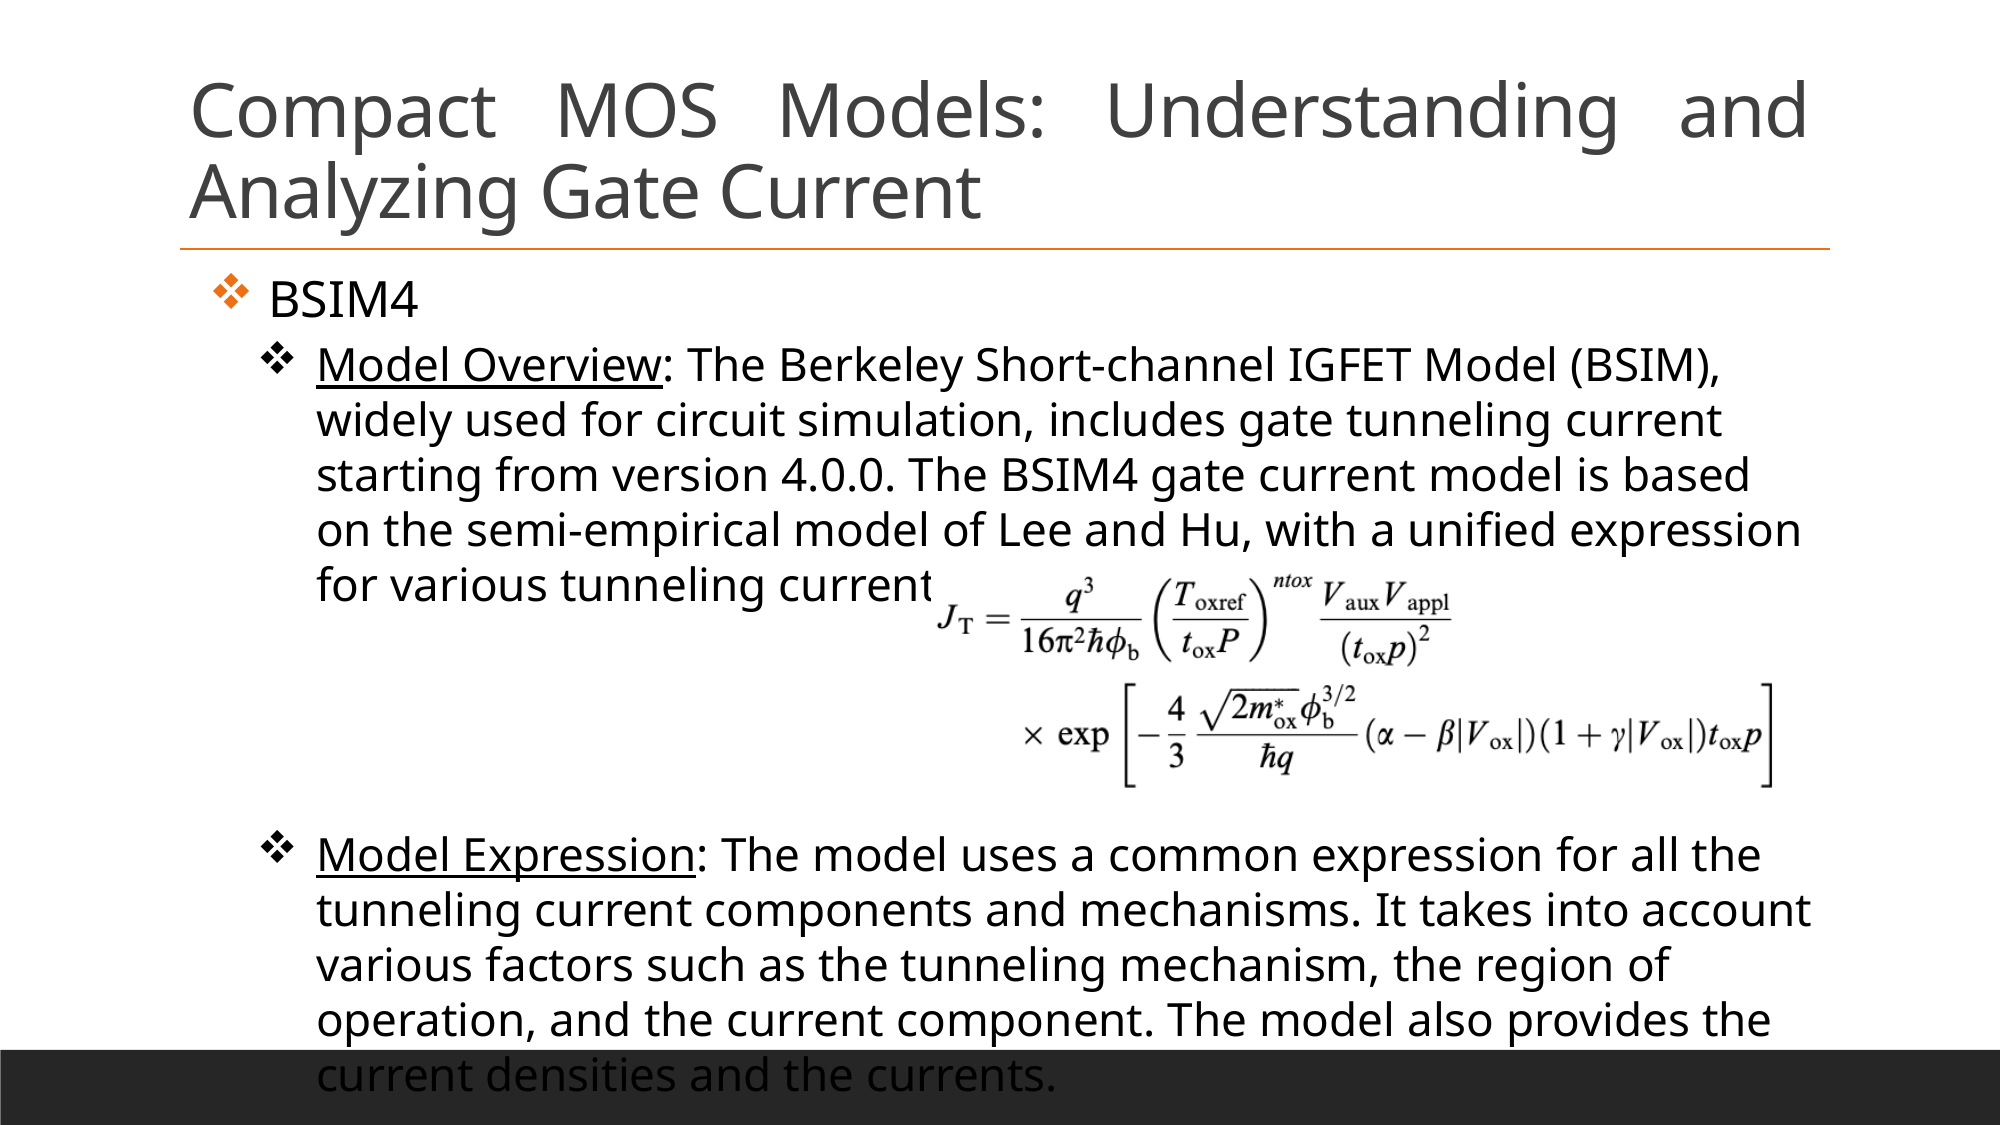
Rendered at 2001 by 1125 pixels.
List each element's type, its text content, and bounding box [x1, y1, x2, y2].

text_box Compact MOS Models: Understanding and Analyzing Gate Current [174, 65, 1825, 249]
picture [931, 561, 1788, 798]
text_box BSIM4 Model Overview: The Berkeley Short-channel IGFET Model (BSIM), widely used for circuit simulation, includes gate tunneling current starting from version 4.0.0. The BSIM4 gate current model is based on the semi-empirical model of Lee and Hu, with a unified expression for various tunneling current components and mechanisms: Model Expression: The model uses a common expression for all the tunneling current components and mechanisms. It takes into account various factors such as the tunneling mechanism, the region of operation, and the current component. The model also provides the current densities and the currents. [179, 255, 1830, 1125]
